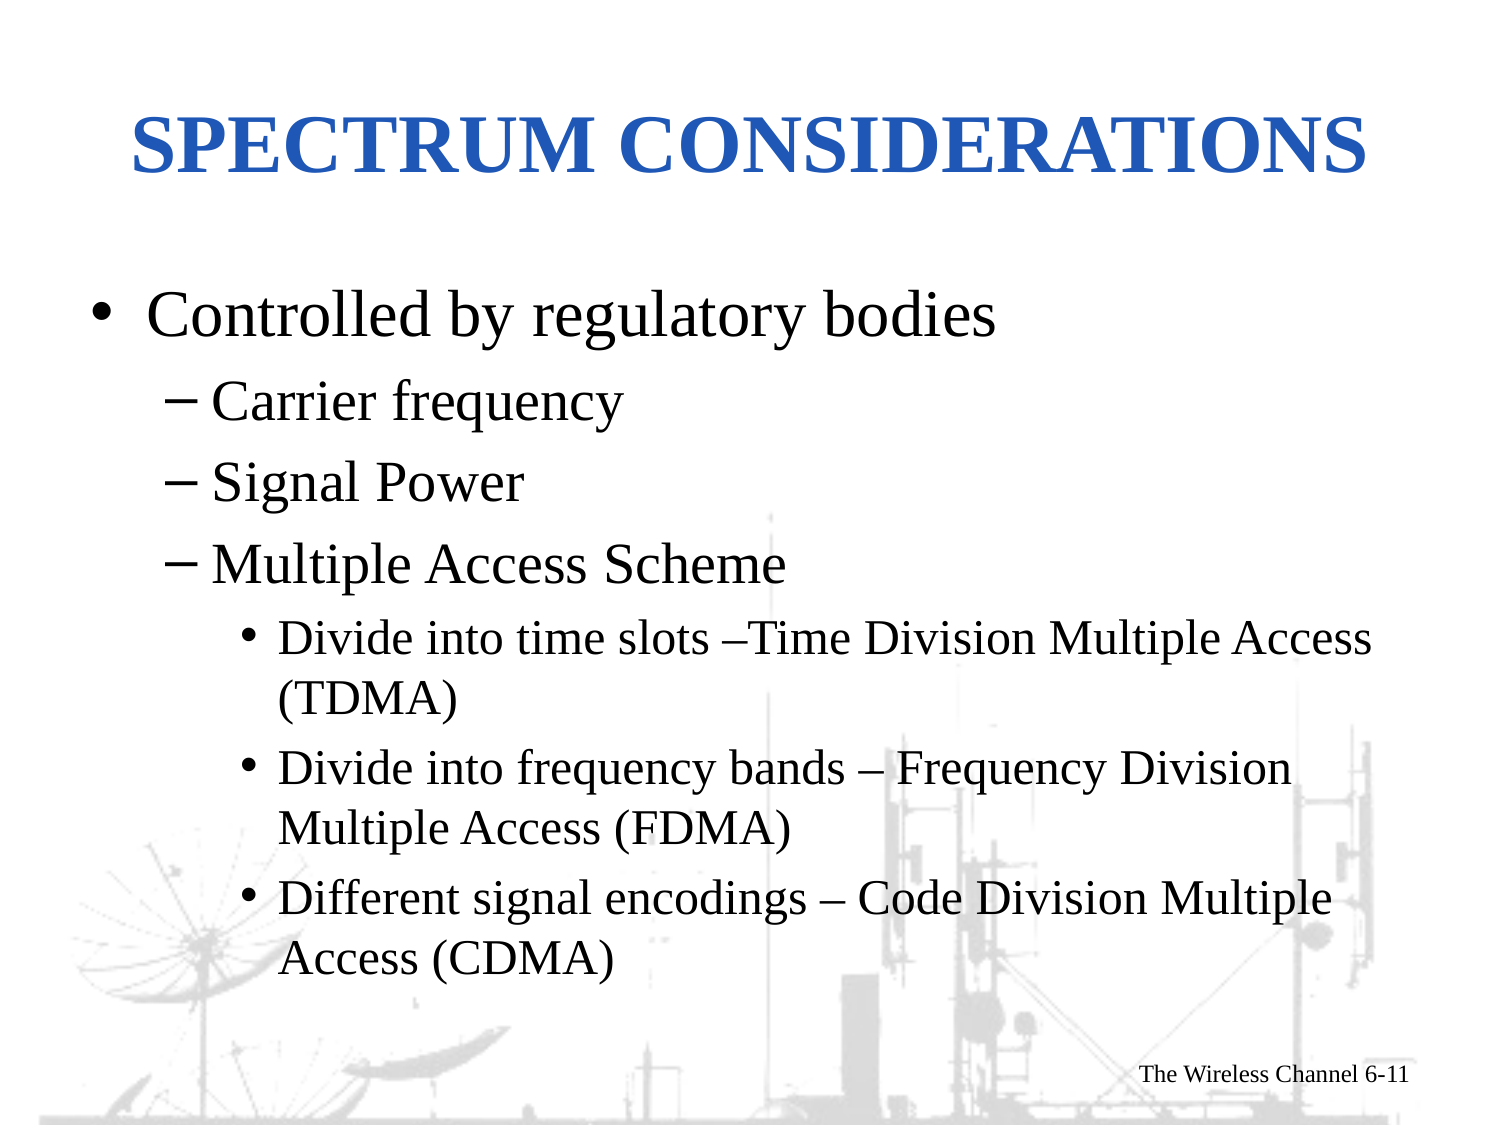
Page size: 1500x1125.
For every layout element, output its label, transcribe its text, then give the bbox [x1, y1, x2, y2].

list Controlled by regulatory bodies Carrier frequency Signal Power Multiple Access Scheme Divide into time slots –Time Division Multiple Access (TDMA) Divide into frequency bands – Frequency Division Multiple Access (FDMA) Different signal encodings – Code Division Multiple Access (CDMA) [75, 262, 1425, 1005]
slide_number The Wireless Channel 6-11 [893, 1042, 1425, 1103]
title Spectrum considerations [75, 45, 1425, 233]
